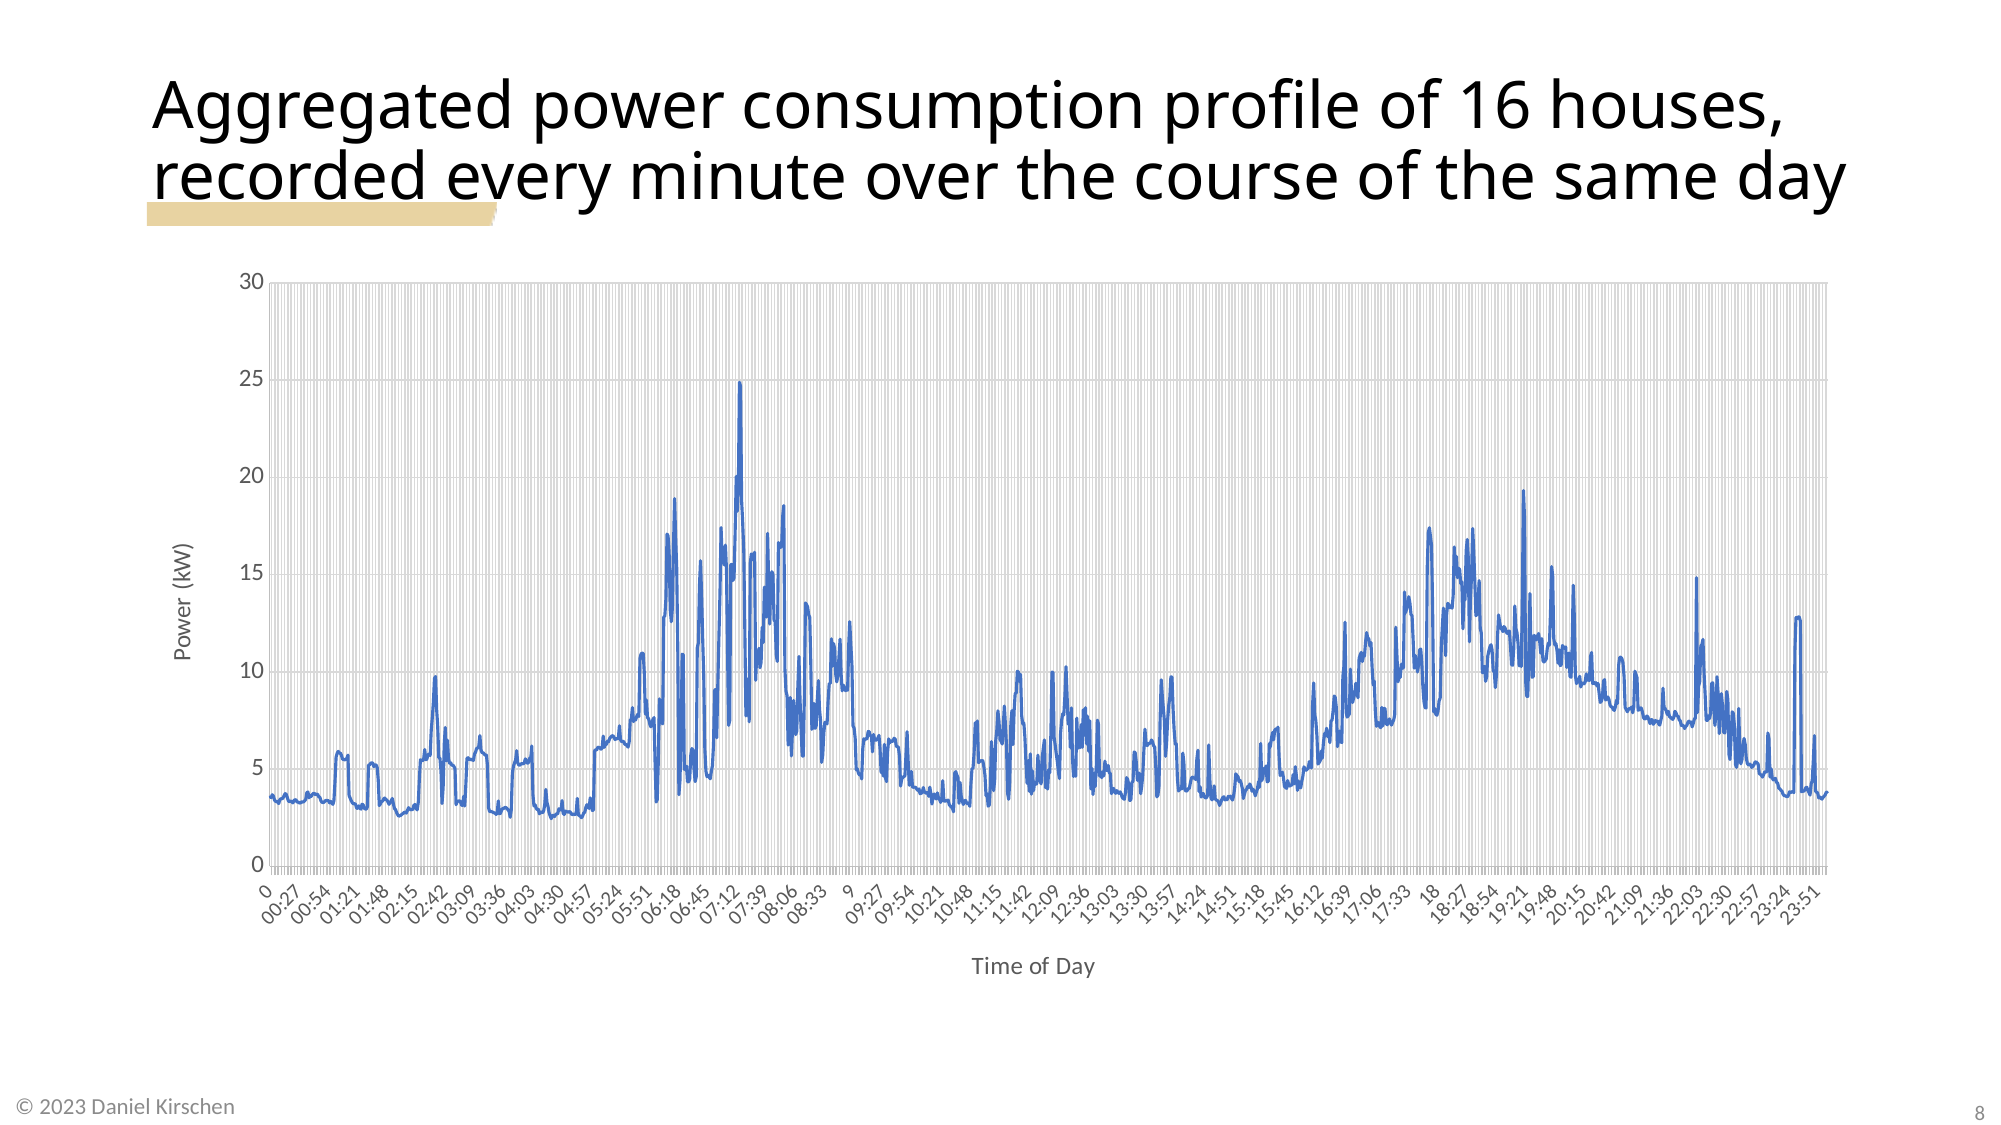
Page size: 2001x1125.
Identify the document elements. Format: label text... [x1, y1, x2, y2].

chart [137, 255, 1863, 1014]
slide_number © 2023 Daniel Kirschen [0, 1075, 517, 1125]
slide_number 8 [1550, 1088, 2000, 1125]
title Aggregated power consumption profile of 16 houses, recorded every minute over the course of the same day [137, 59, 1863, 226]
